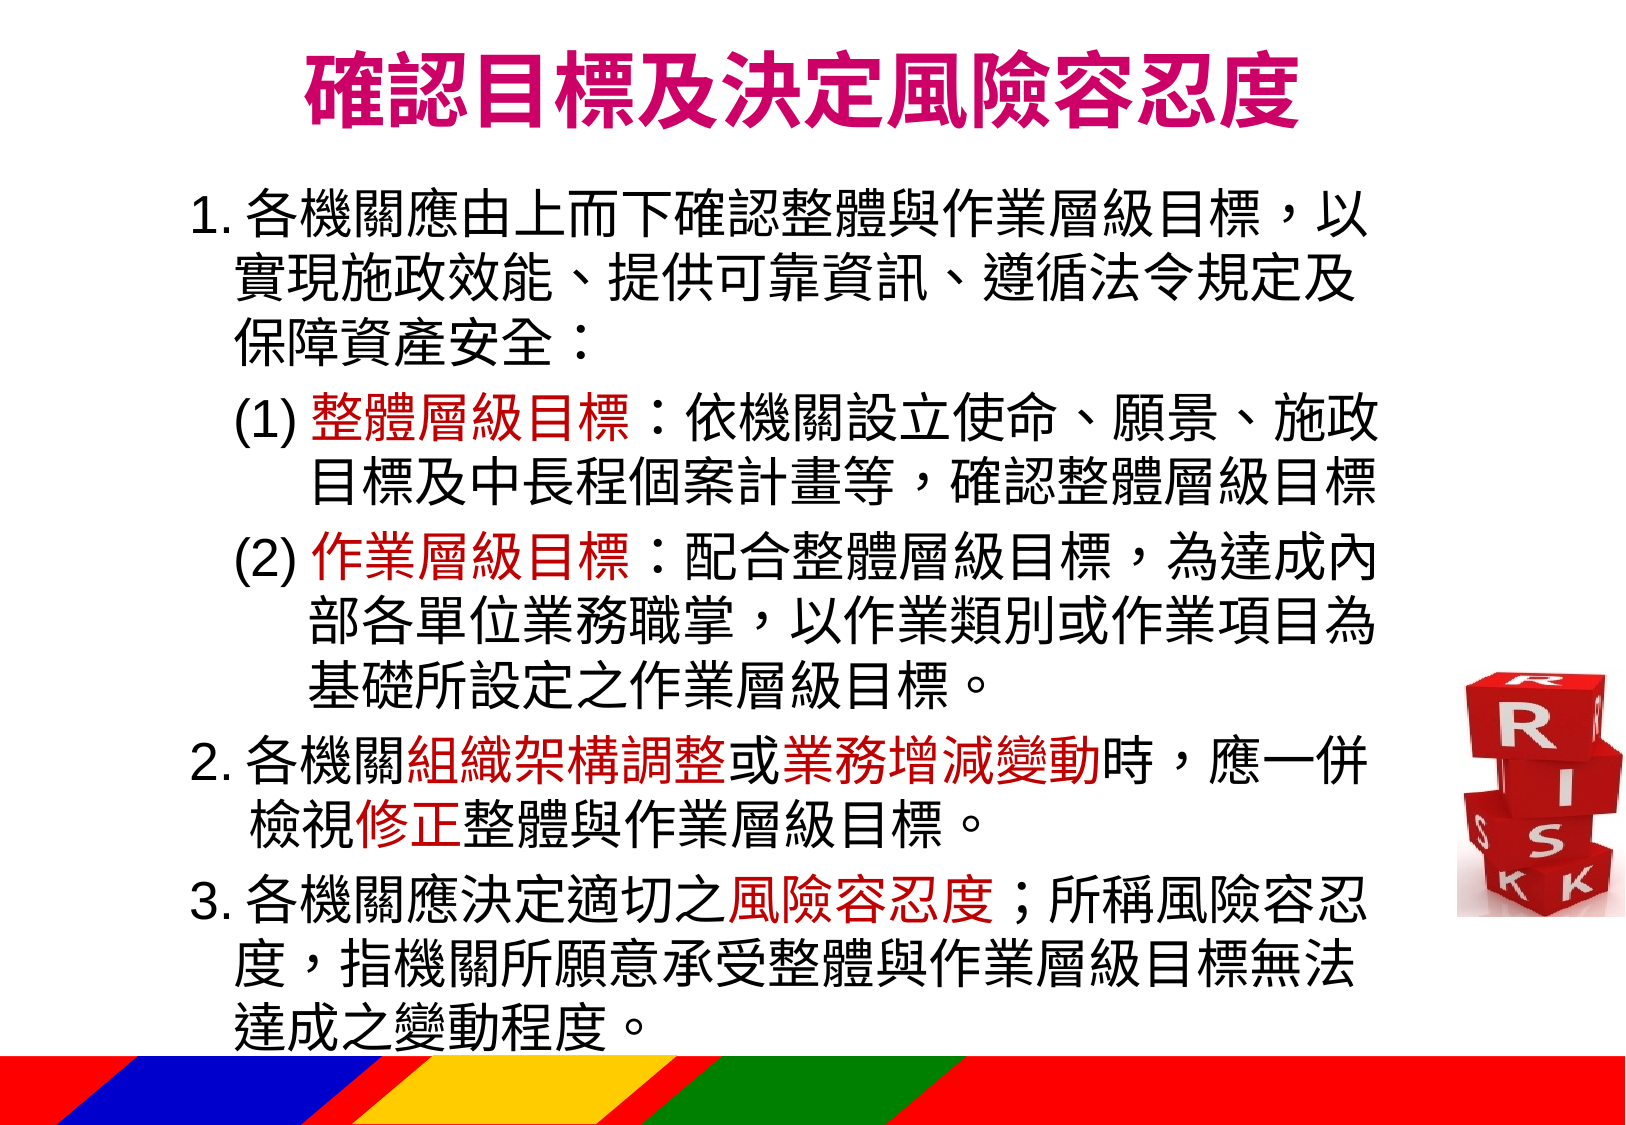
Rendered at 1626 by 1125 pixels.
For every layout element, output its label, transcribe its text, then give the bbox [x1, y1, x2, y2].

picture [1457, 668, 1625, 917]
list 1.各機關應由上而下確認整體與作業層級目標，以實現施政效能、提供可靠資訊、遵循法令規定及保障資產安全： (1)整體層級目標：依機關設立使命、願景、施政目標及中長程個案計畫等，確認整體層級目標 (2)作業層級目標：配合整體層級目標，為達成內部各單位業務職掌，以作業類別或作業項目為基礎所設定之作業層級目標。 2.各機關組織架構調整或業務增減變動時，應一併檢視修正整體與作業層級目標。 3.各機關應決定適切之風險容忍度；所稱風險容忍度，指機關所願意承受整體與作業層級目標無法達成之變動程度。 [174, 172, 1415, 1073]
slide_number 25 [1245, 1023, 1625, 1099]
title 確認目標及決定風險容忍度 [124, 19, 1501, 157]
